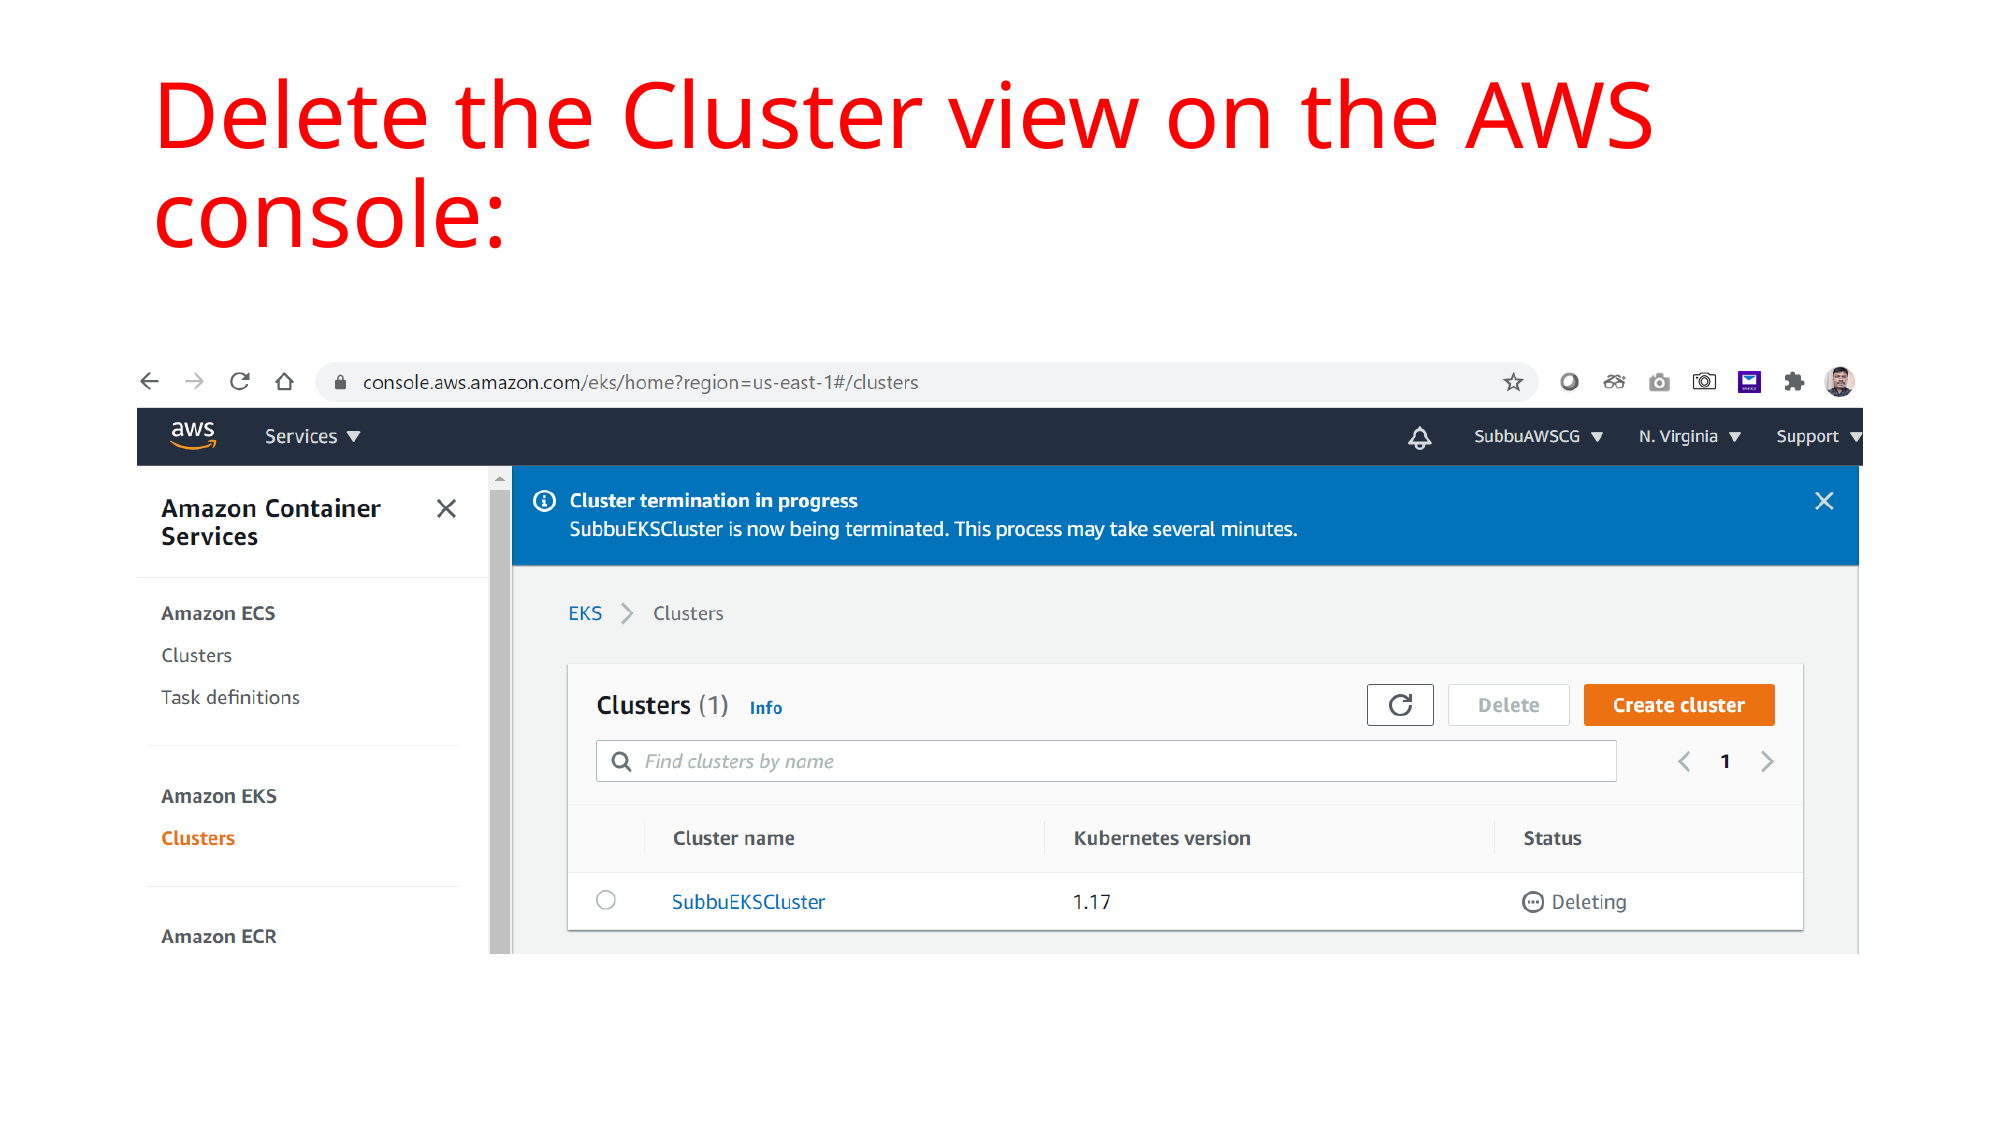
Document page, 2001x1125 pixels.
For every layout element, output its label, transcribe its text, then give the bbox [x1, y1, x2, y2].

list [137, 359, 1863, 954]
title Delete the Cluster view on the AWS console: [137, 59, 1863, 278]
